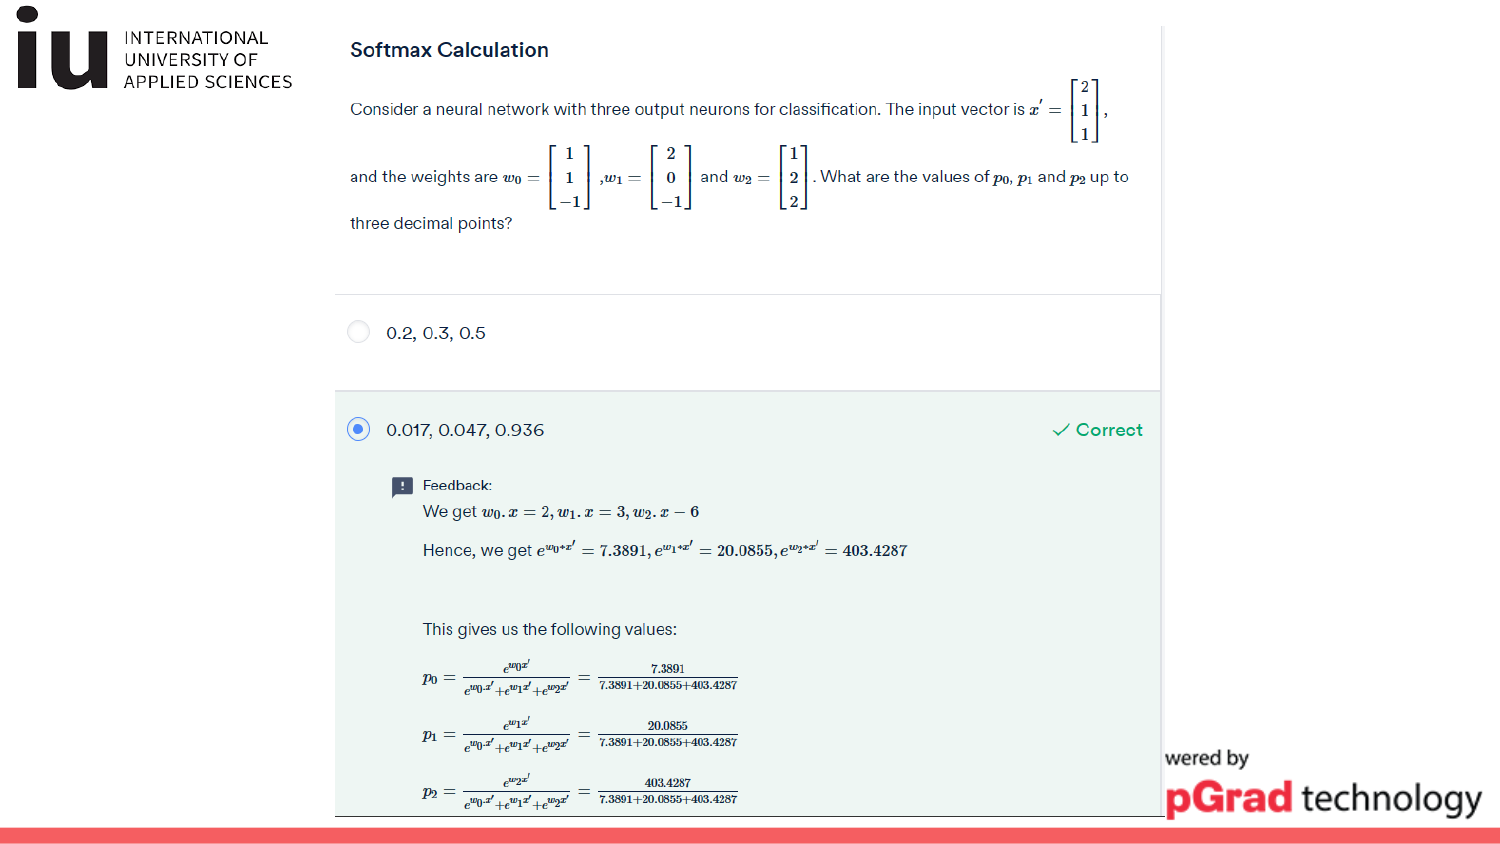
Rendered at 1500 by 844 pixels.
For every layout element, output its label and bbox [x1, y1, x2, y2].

picture [335, 26, 1500, 844]
picture [12, 0, 296, 122]
